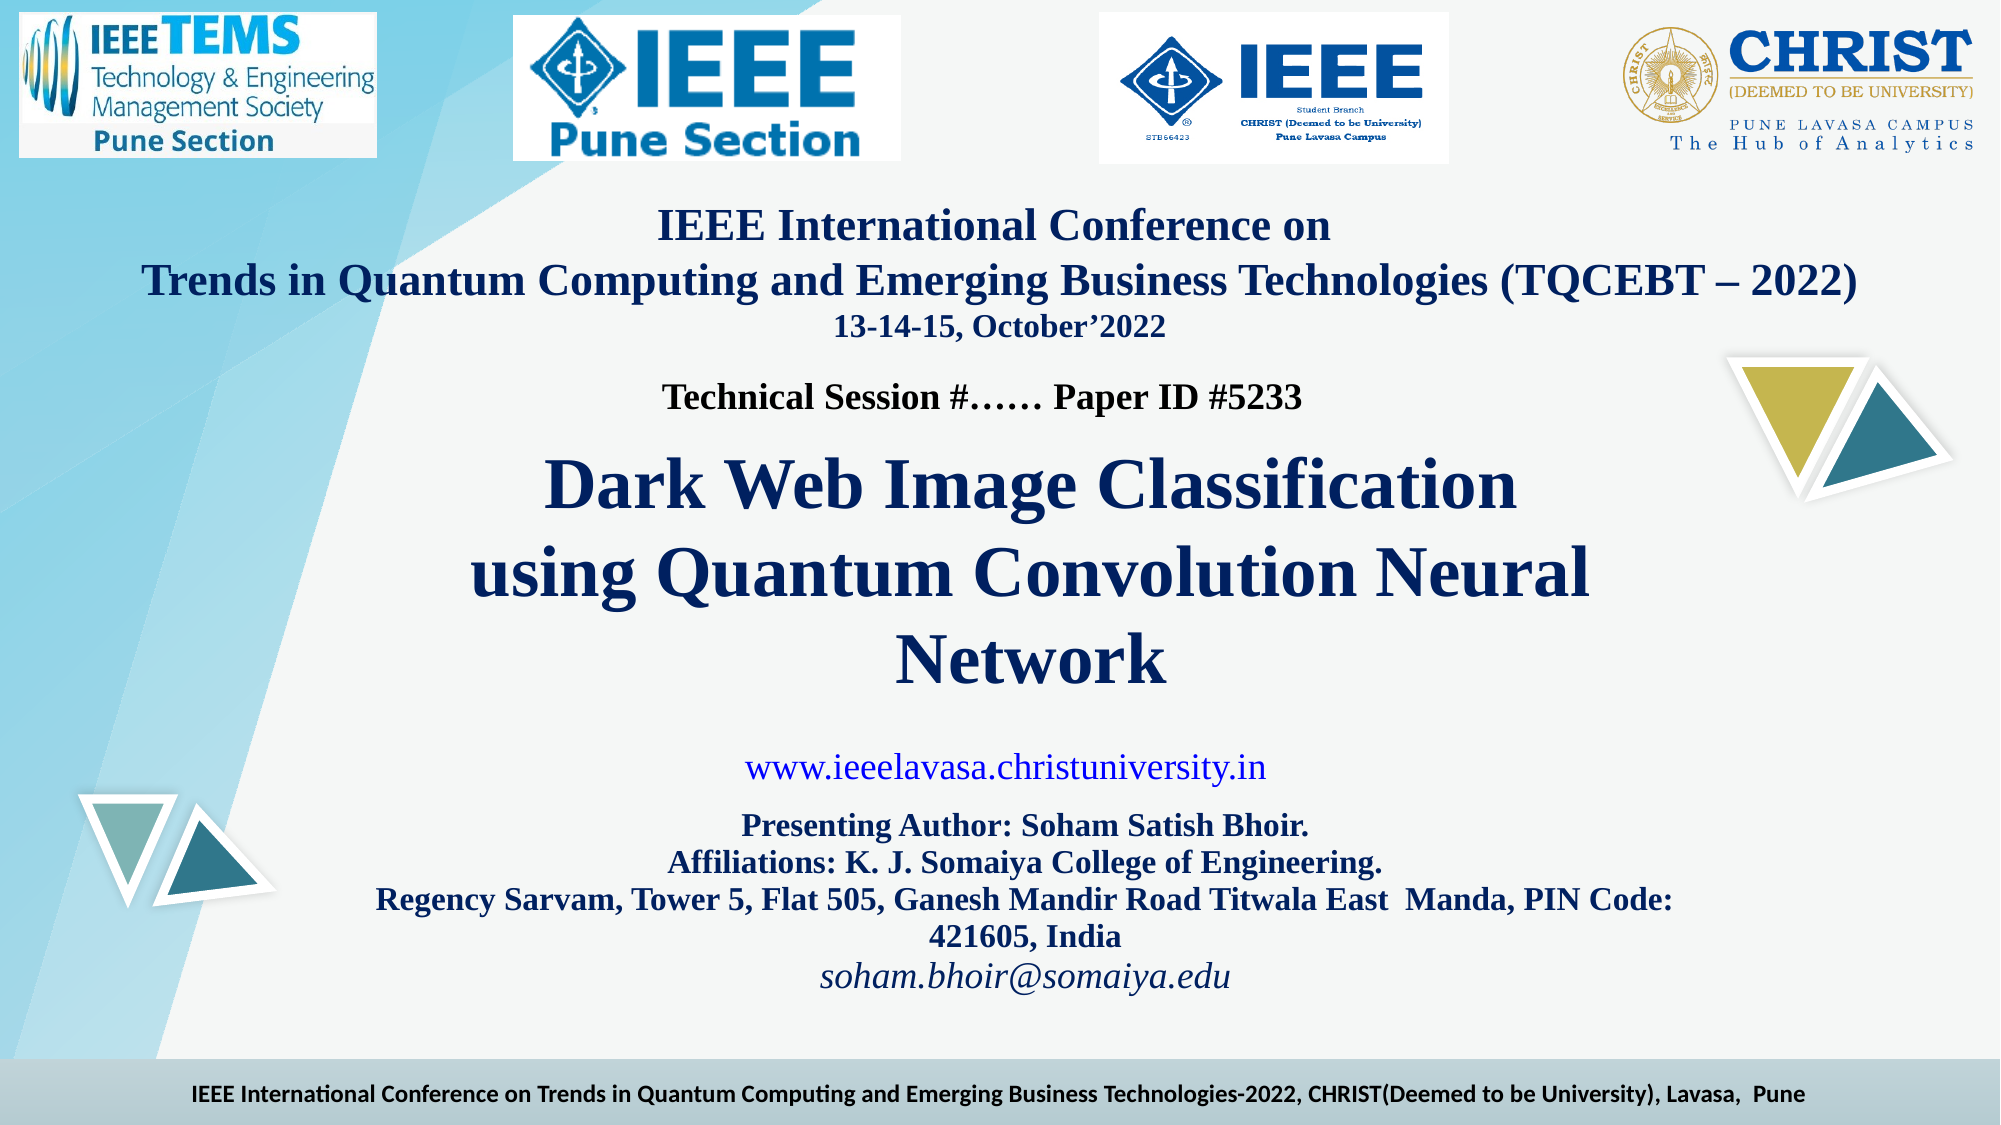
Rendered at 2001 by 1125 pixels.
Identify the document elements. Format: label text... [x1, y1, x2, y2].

table_header Presenting Author: Soham Satish Bhoir. Affiliations: K. J. Somaiya College of Engineering. Regency Sarvam, Tower 5, Flat 505, Ganesh Mandir Road Titwala East Manda, PIN Code: 421605, India soham.bhoir@somaiya.edu [359, 799, 1692, 1019]
picture [513, 15, 901, 161]
text_box www.ieeelavasa.christuniversity.in [730, 734, 1283, 795]
text_box [1811, 371, 1948, 497]
text_box [1732, 361, 1864, 491]
picture [19, 12, 377, 158]
text_box Technical Session #…… Paper ID #5233 [647, 364, 1319, 425]
picture [1099, 12, 1449, 164]
text_box [158, 809, 270, 903]
text_box [83, 797, 173, 900]
text_box IEEE International Conference on Trends in Quantum Computing and Emerging Business Technologies (TQCEBT – 2022) 13-14-15, October’2022 [110, 187, 1890, 352]
footer IEEE International Conference on Trends in Quantum Computing and Emerging Business Technologies-2022, CHRIST(Deemed to be University), Lavasa, Pune [0, 1059, 2000, 1125]
text_box Dark Web Image Classification using Quantum Convolution Neural Network [439, 495, 1624, 639]
picture [1623, 27, 1973, 153]
